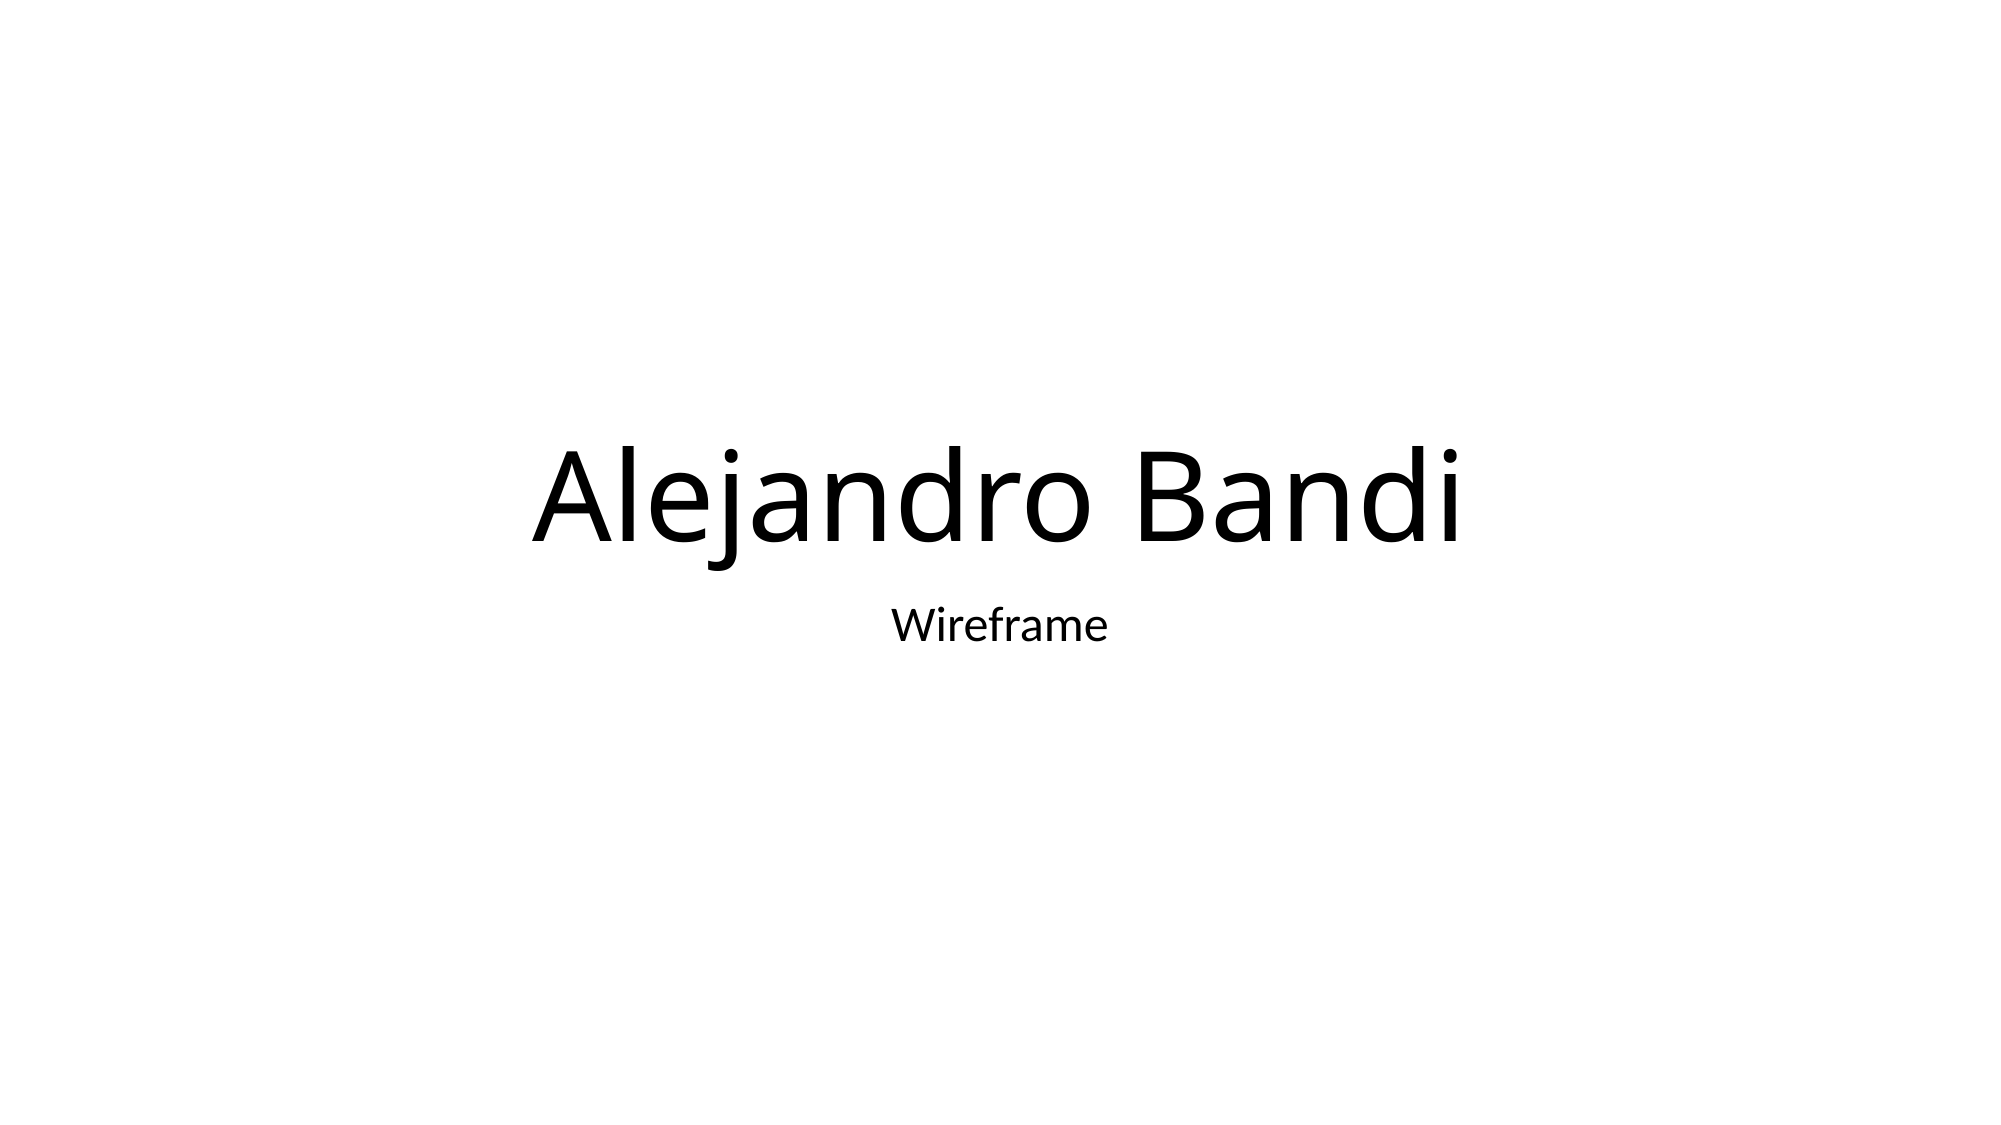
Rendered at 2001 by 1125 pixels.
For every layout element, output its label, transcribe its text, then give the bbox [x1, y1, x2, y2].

subtitle Wireframe [249, 590, 1750, 863]
title Alejandro Bandi [249, 184, 1750, 576]
